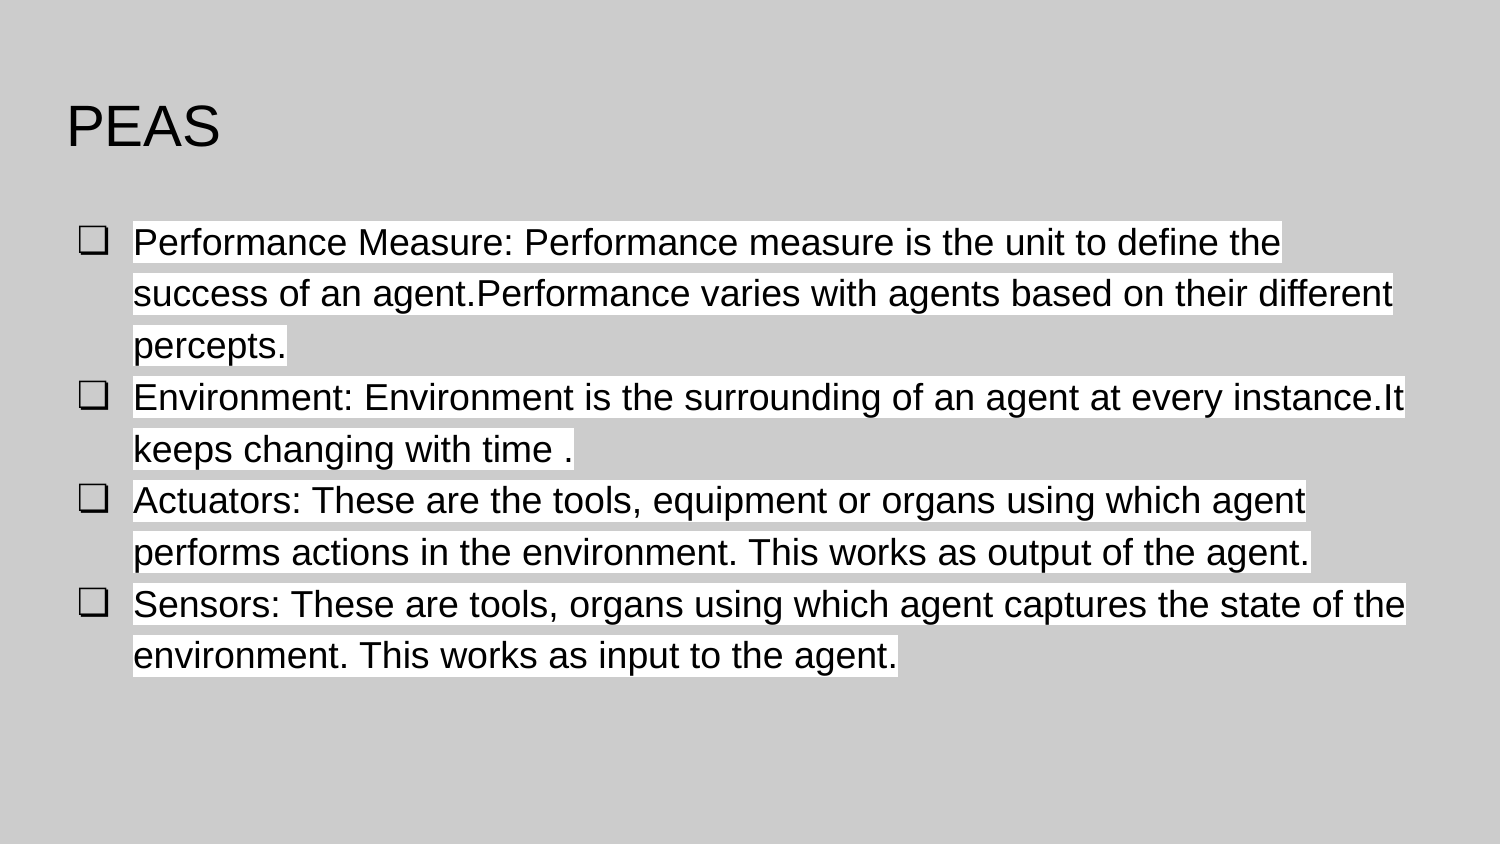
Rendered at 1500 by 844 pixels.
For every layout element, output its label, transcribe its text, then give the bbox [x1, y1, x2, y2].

list Performance Measure: Performance measure is the unit to define the success of an agent.Performance varies with agents based on their different percepts. Environment: Environment is the surrounding of an agent at every instance.It keeps changing with time . Actuators: These are the tools, equipment or organs using which agent performs actions in the environment. This works as output of the agent. Sensors: These are tools, organs using which agent captures the state of the environment. This works as input to the agent. [43, 195, 1441, 757]
title PEAS [51, 72, 1449, 167]
